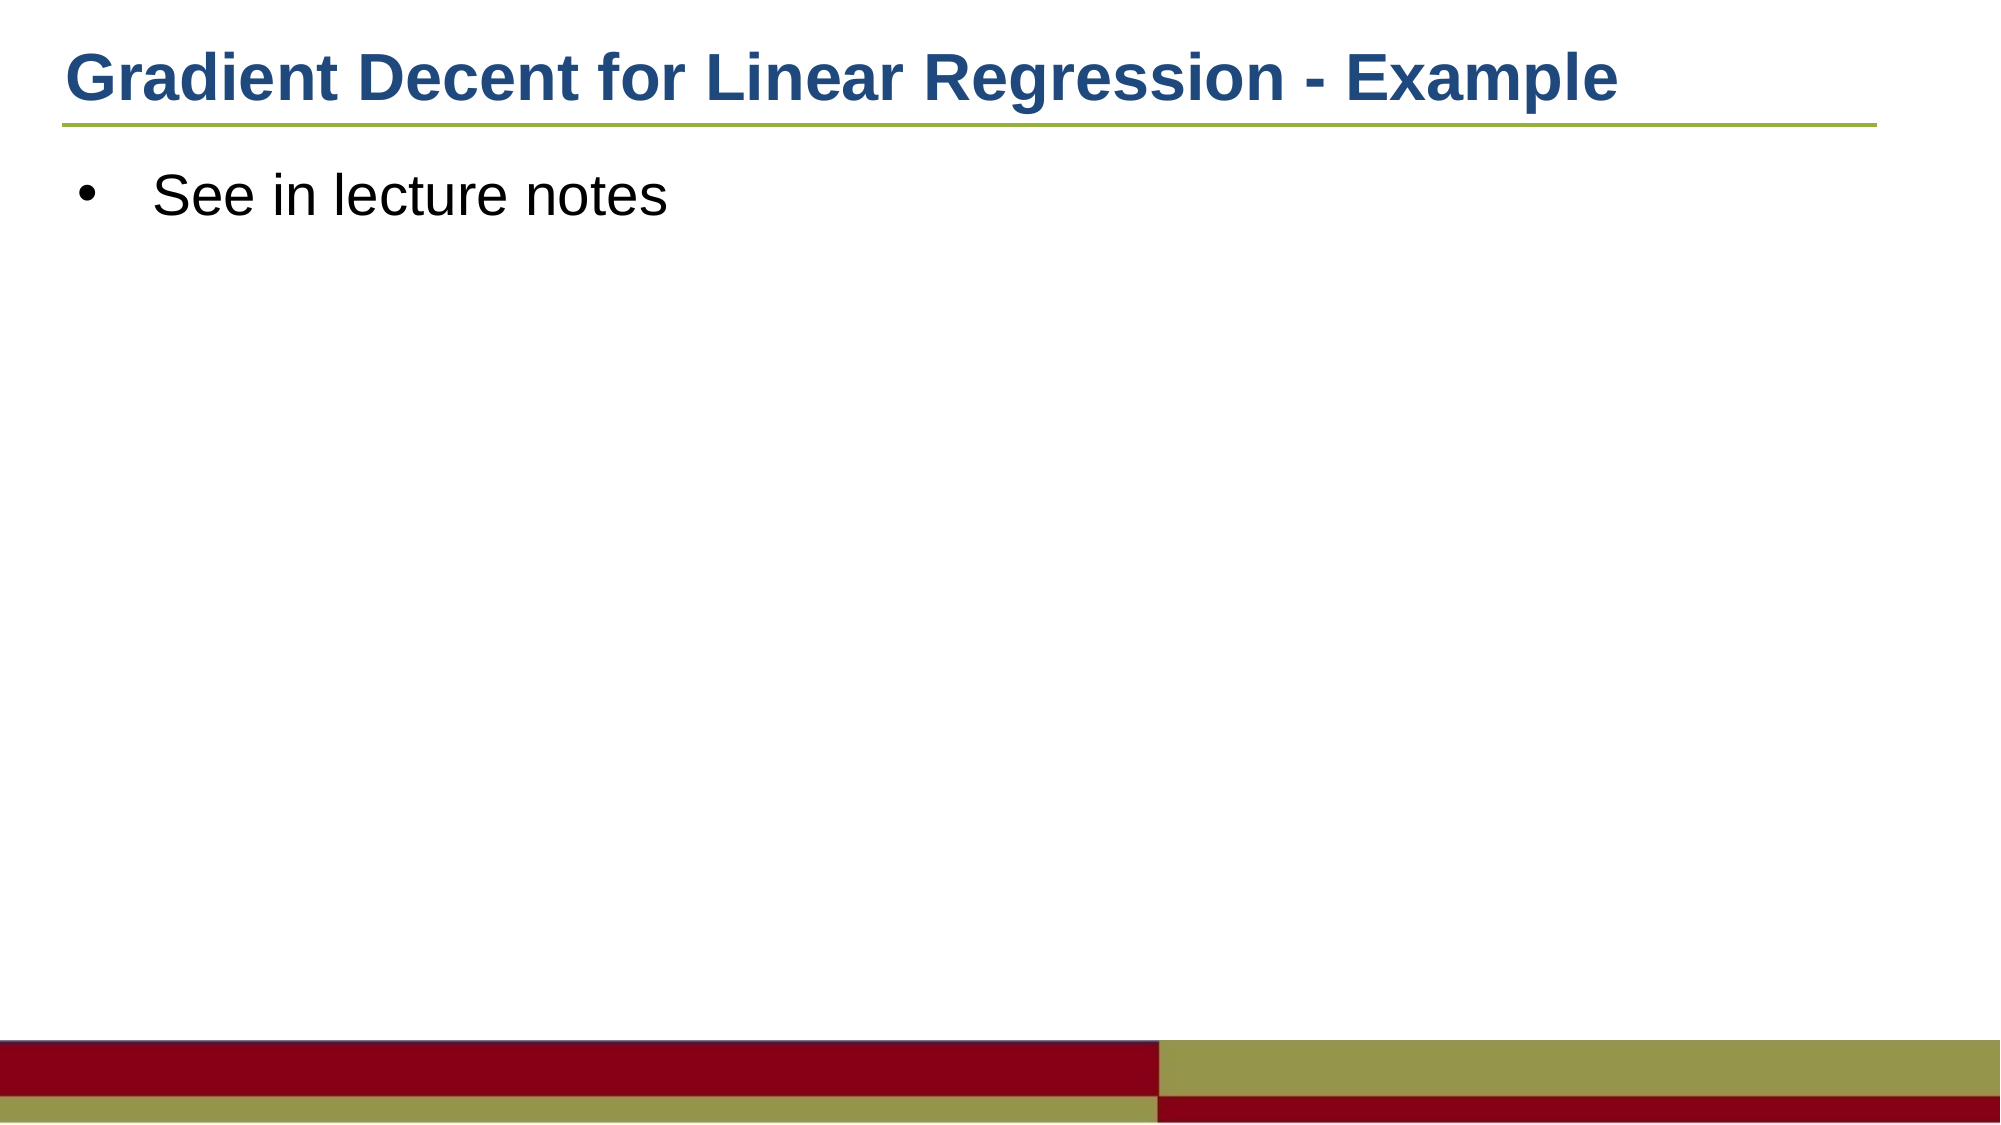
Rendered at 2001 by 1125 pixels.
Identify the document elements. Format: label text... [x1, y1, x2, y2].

subtitle See in lecture notes [62, 150, 1878, 1026]
picture [0, 1040, 2000, 1125]
title Gradient Decent for Linear Regression - Example [50, 0, 2000, 148]
